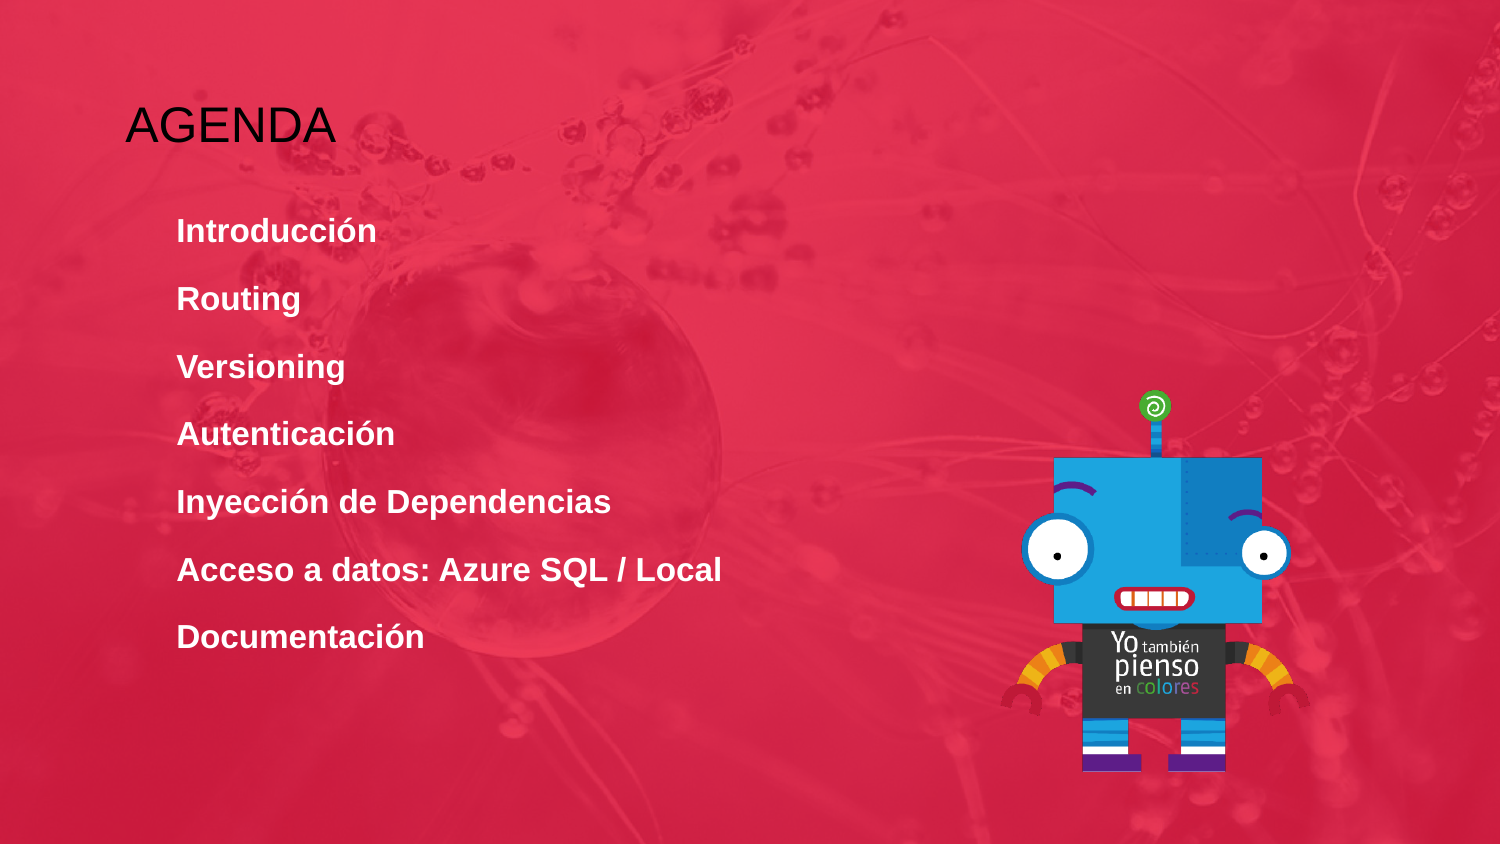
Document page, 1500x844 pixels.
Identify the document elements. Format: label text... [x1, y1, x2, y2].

text_box AGENDA [110, 85, 352, 161]
picture [962, 389, 1346, 773]
text_box Introducción Routing Versioning Autenticación Inyección de Dependencias Acceso a datos: Azure SQL / Local Documentación [161, 174, 1331, 772]
